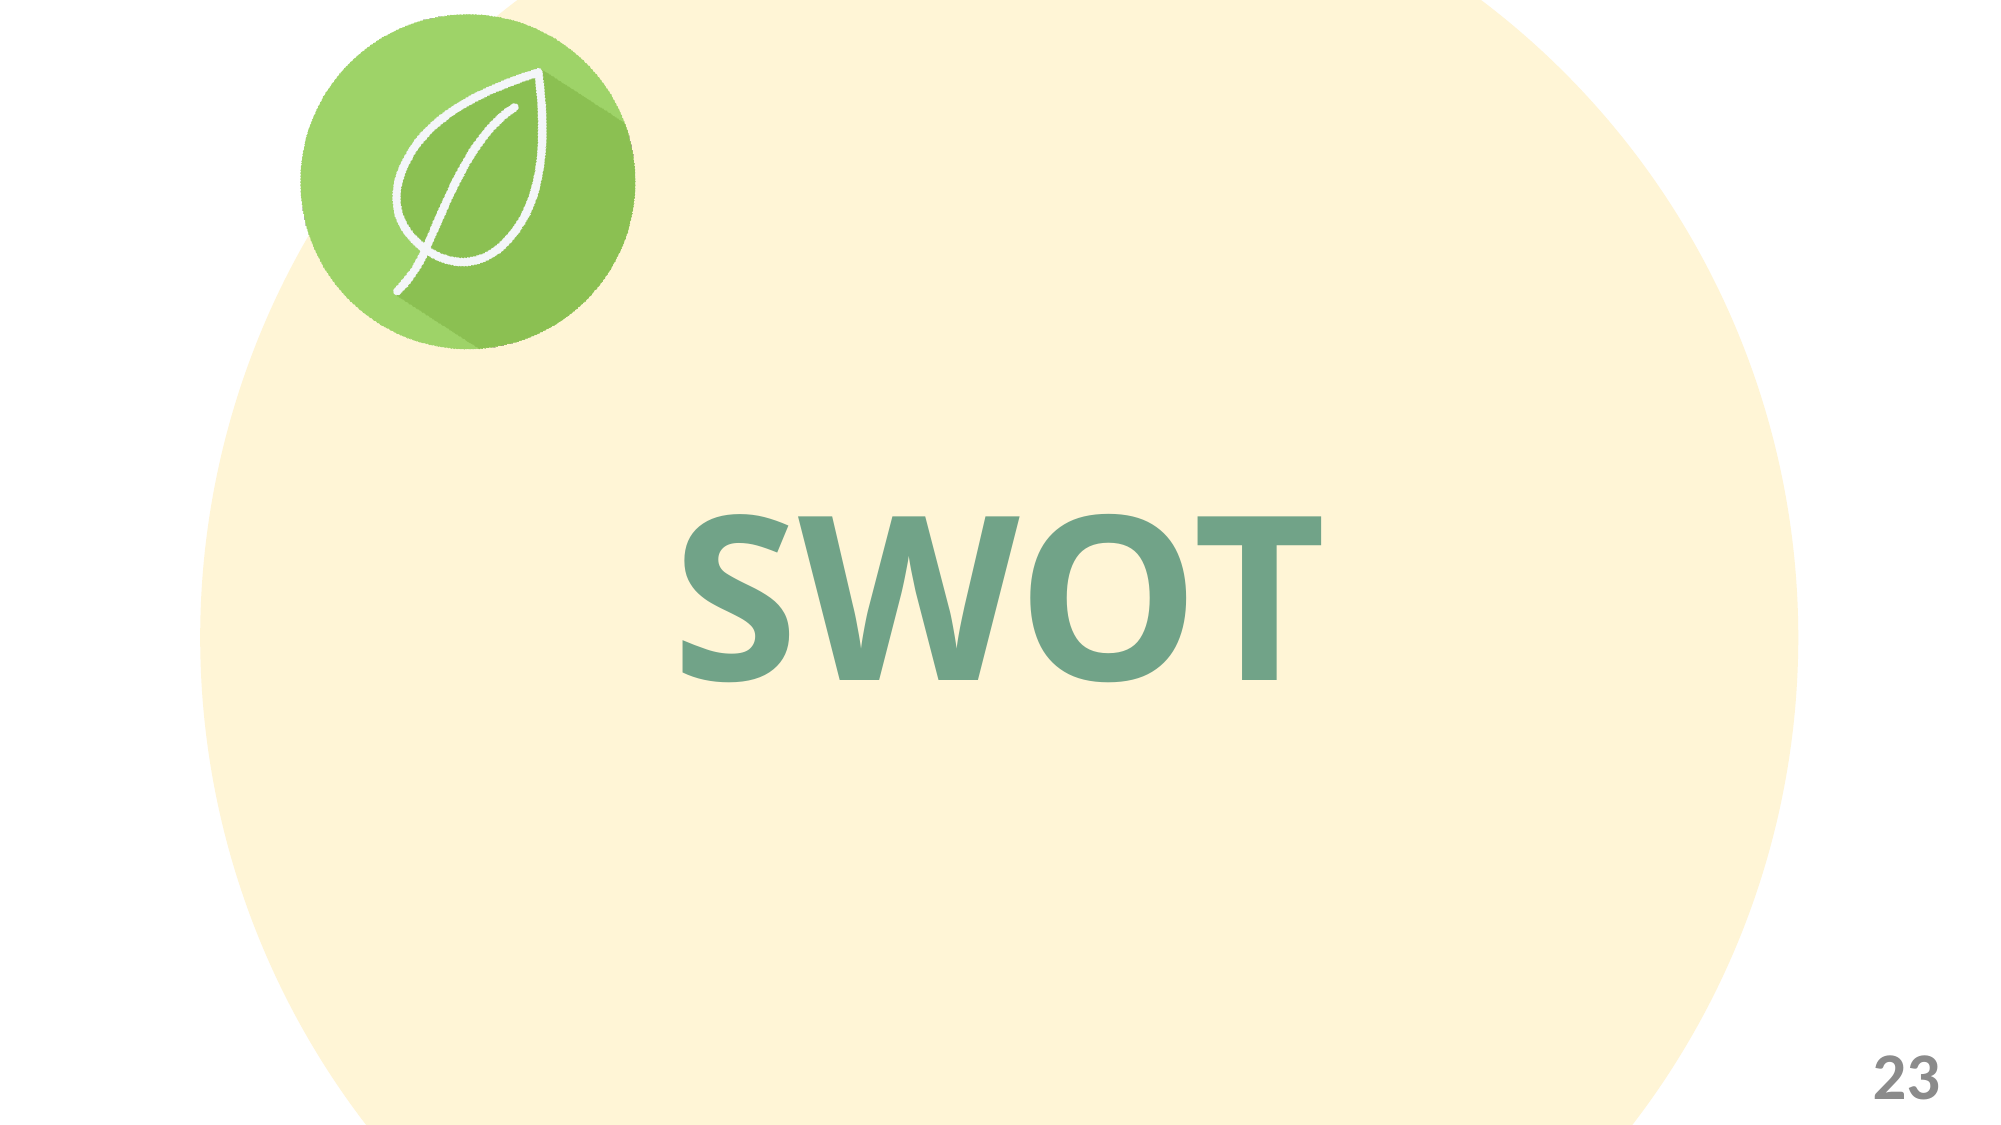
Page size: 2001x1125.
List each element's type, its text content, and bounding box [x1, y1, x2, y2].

text_box [200, 0, 1799, 1125]
slide_number 23 [1505, 1042, 1956, 1103]
picture [268, 0, 666, 380]
text_box SWOT [657, 443, 1341, 734]
